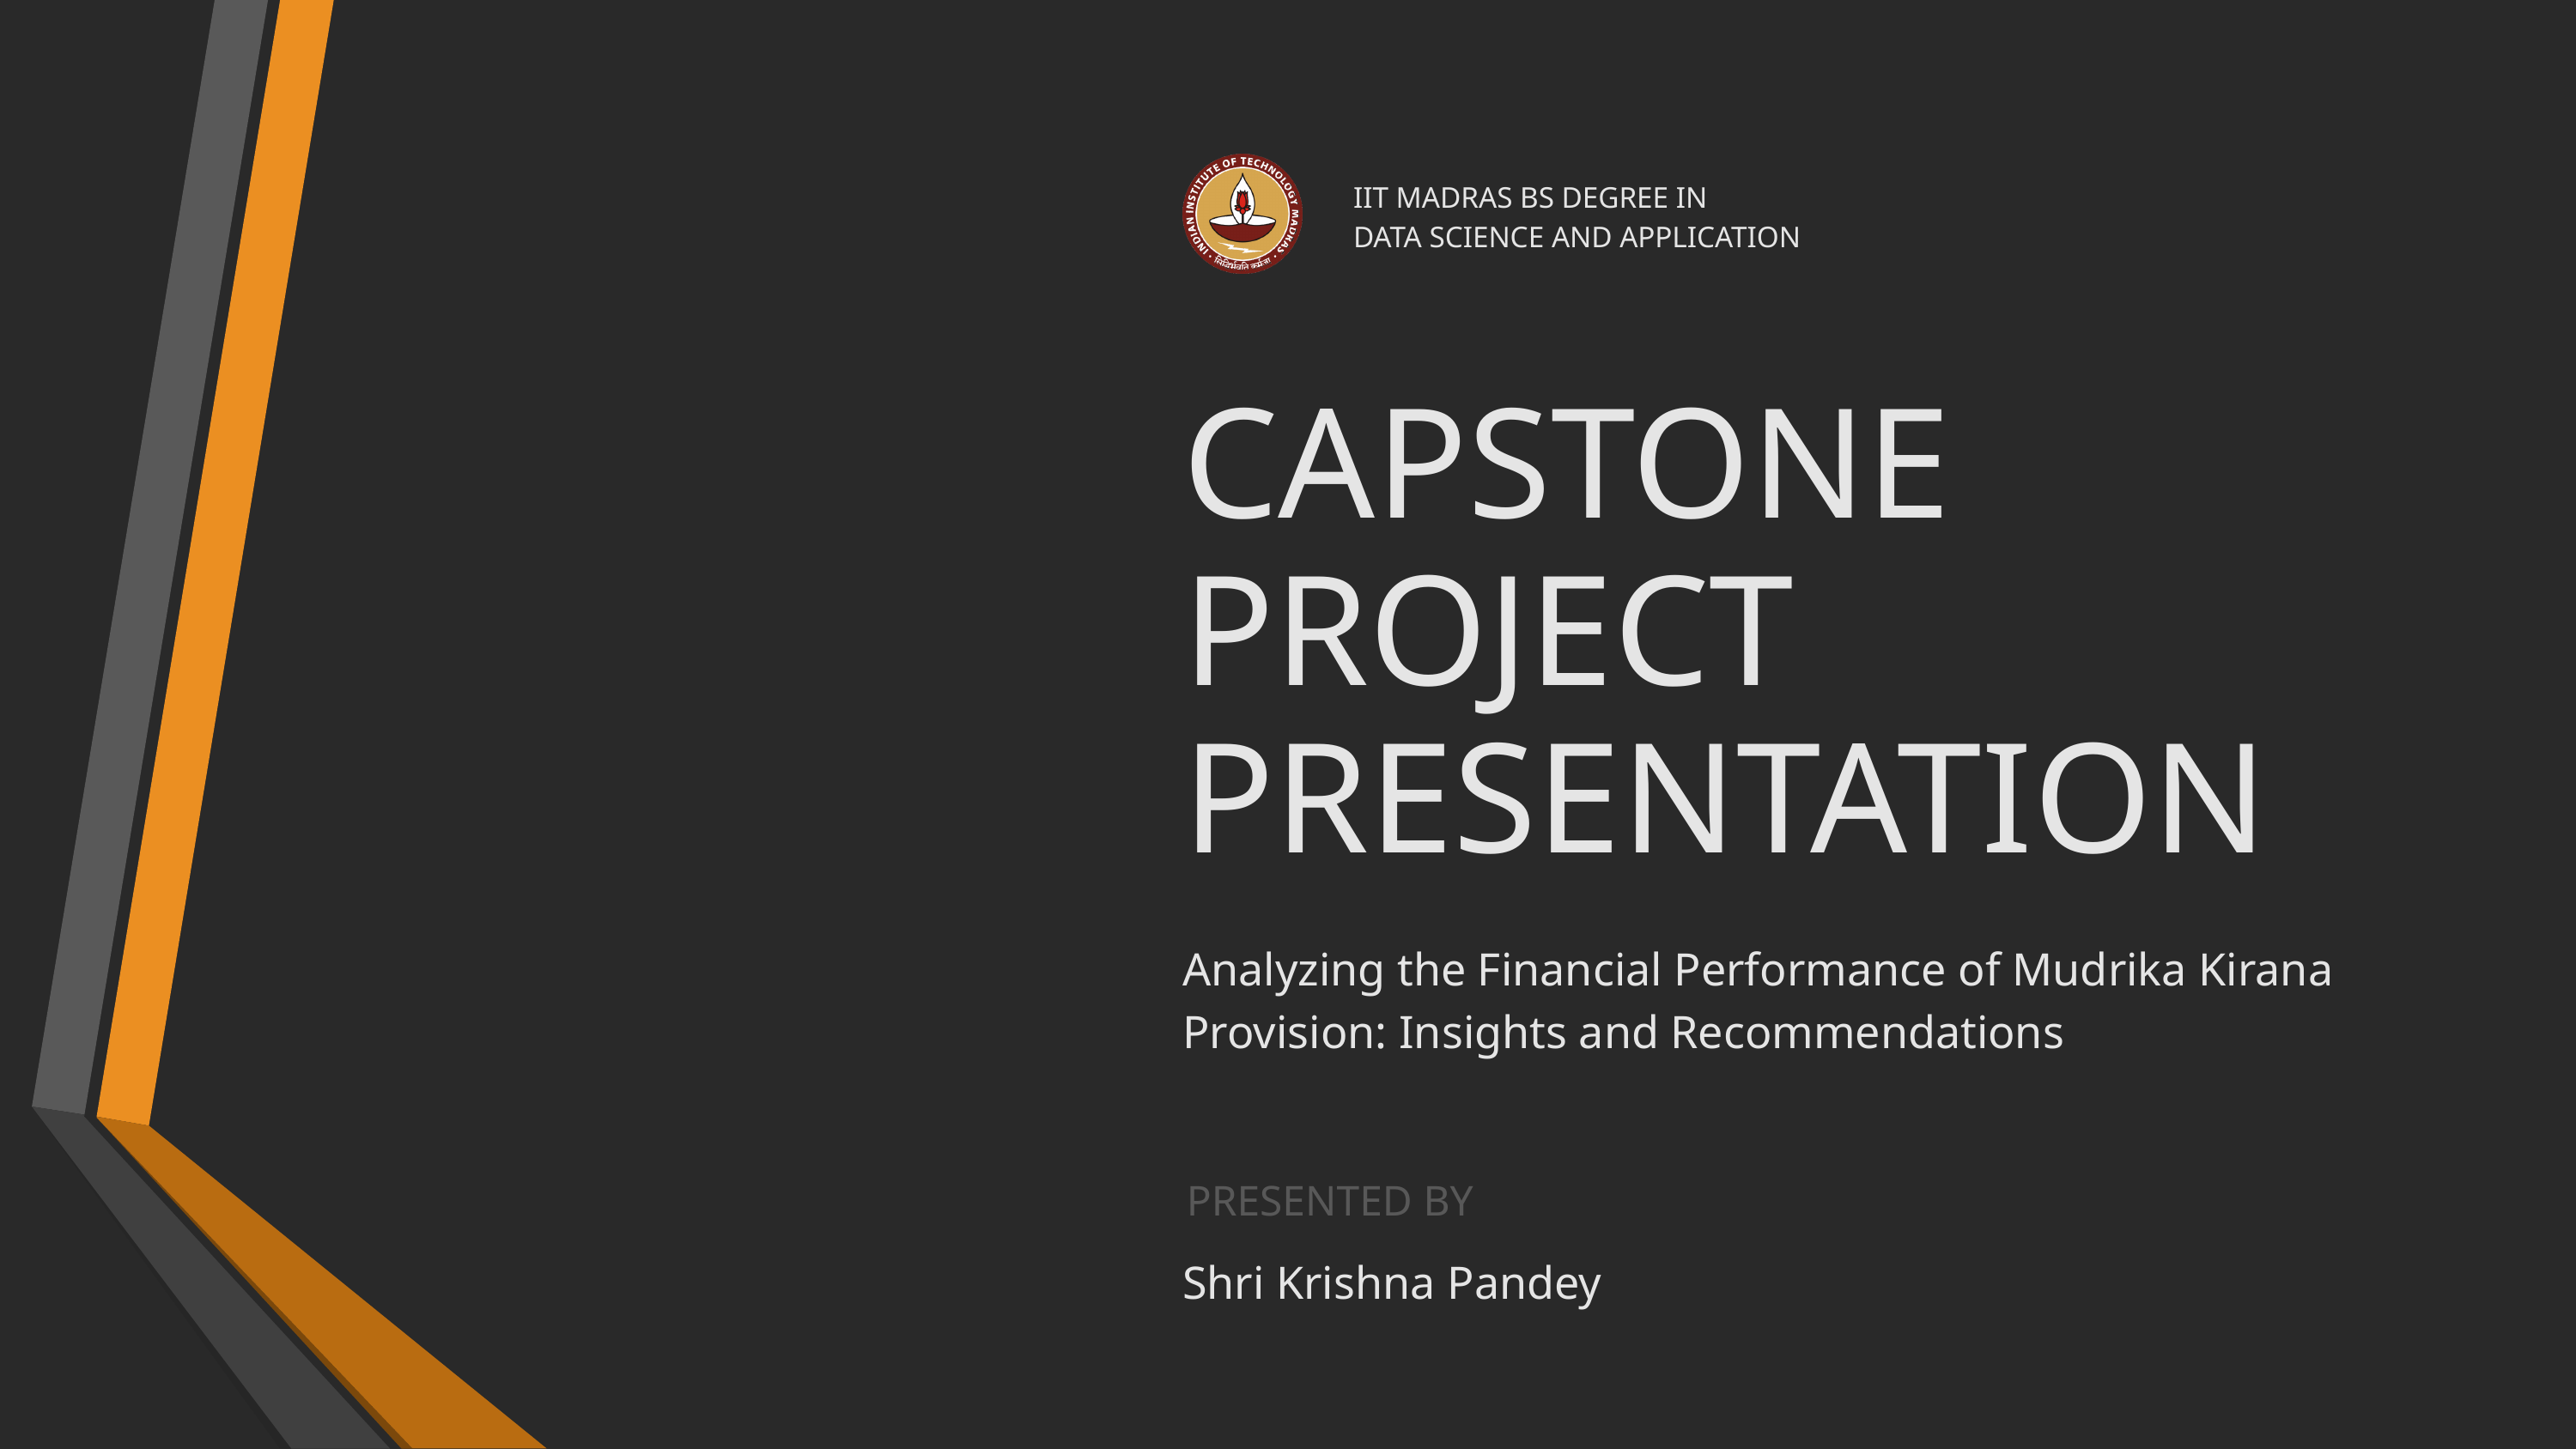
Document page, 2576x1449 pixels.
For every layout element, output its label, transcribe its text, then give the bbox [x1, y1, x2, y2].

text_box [1182, 153, 1303, 274]
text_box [1182, 1173, 1896, 1366]
text_box IIT MADRAS BS DEGREE IN DATA SCIENCE AND APPLICATION [1353, 173, 1940, 254]
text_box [1182, 373, 2432, 1052]
